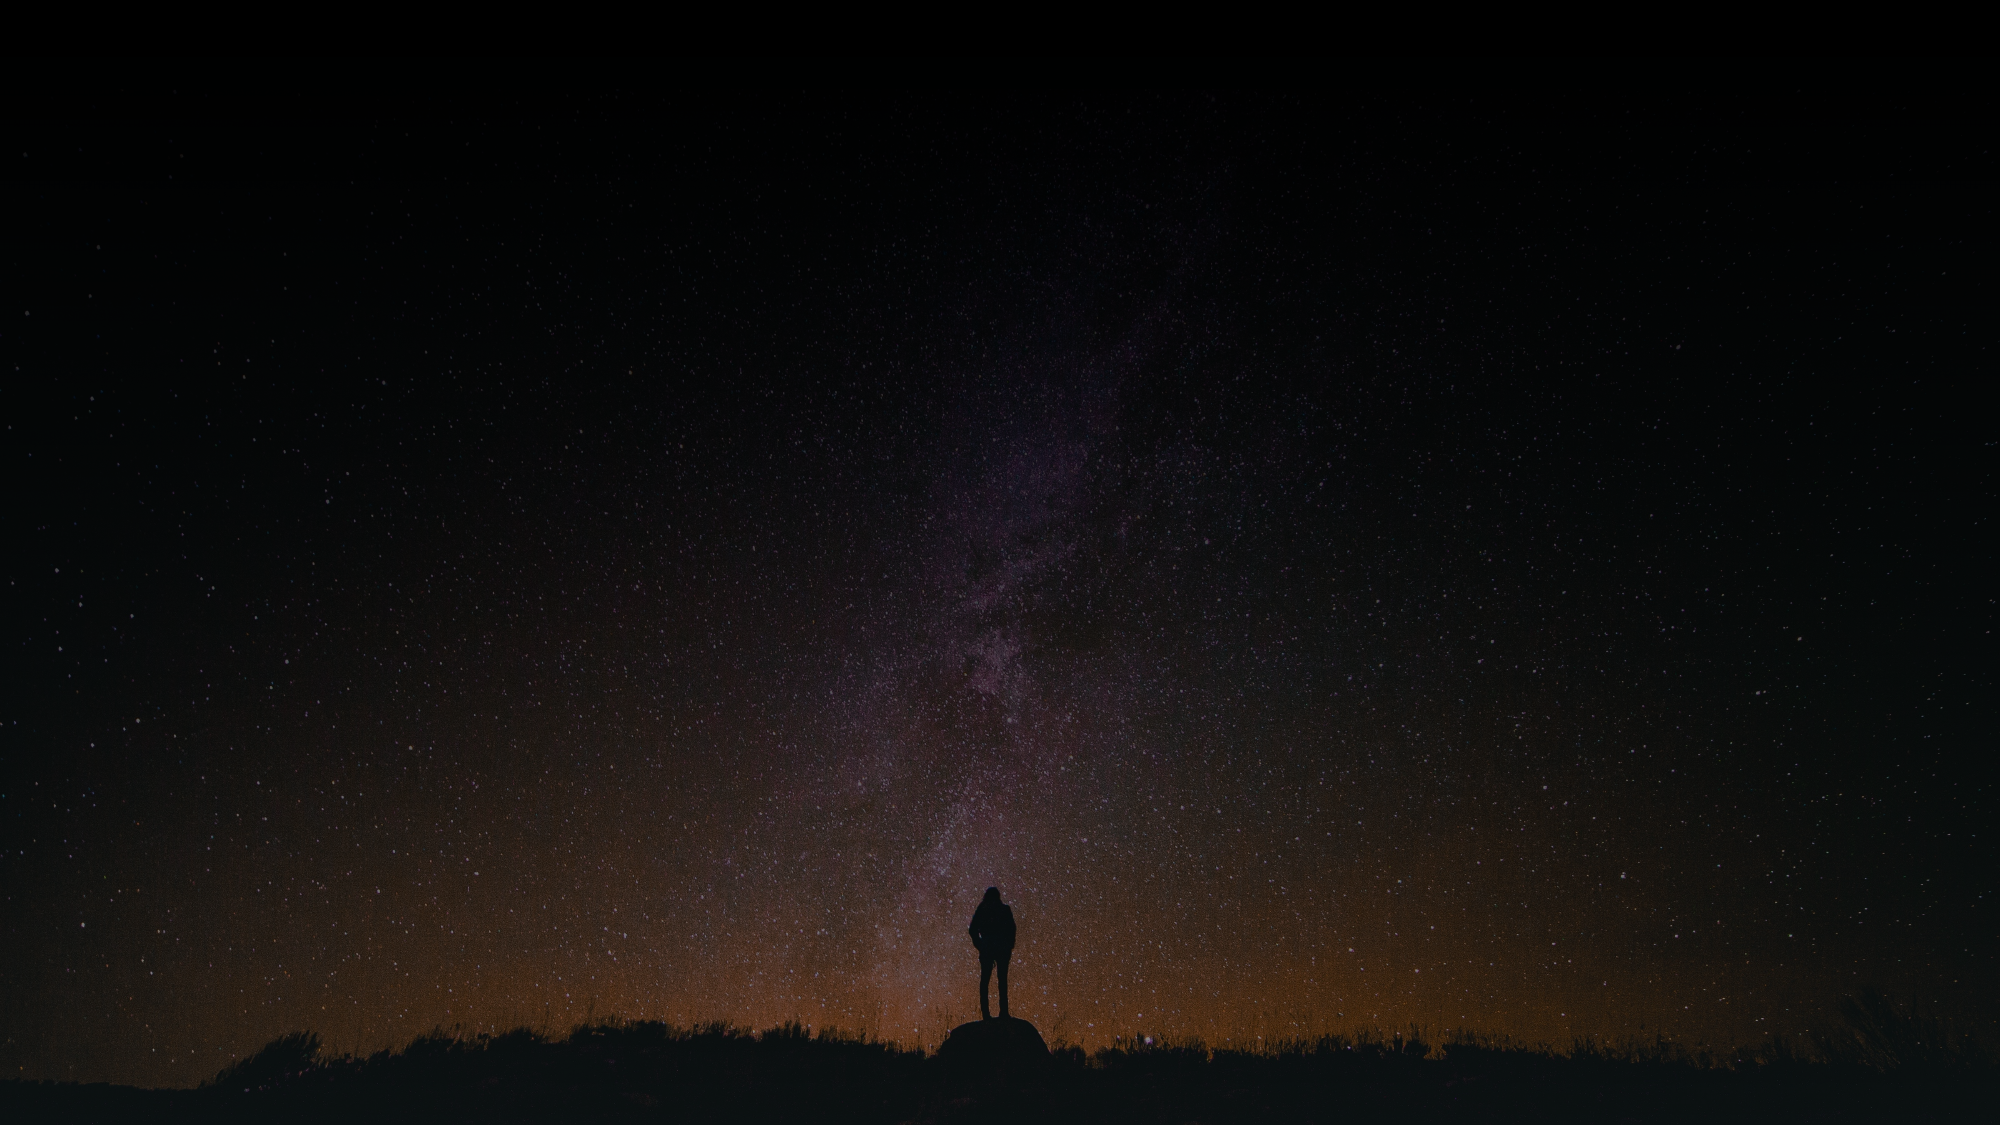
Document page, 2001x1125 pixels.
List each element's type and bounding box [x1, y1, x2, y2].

picture [0, 383, 2000, 1125]
